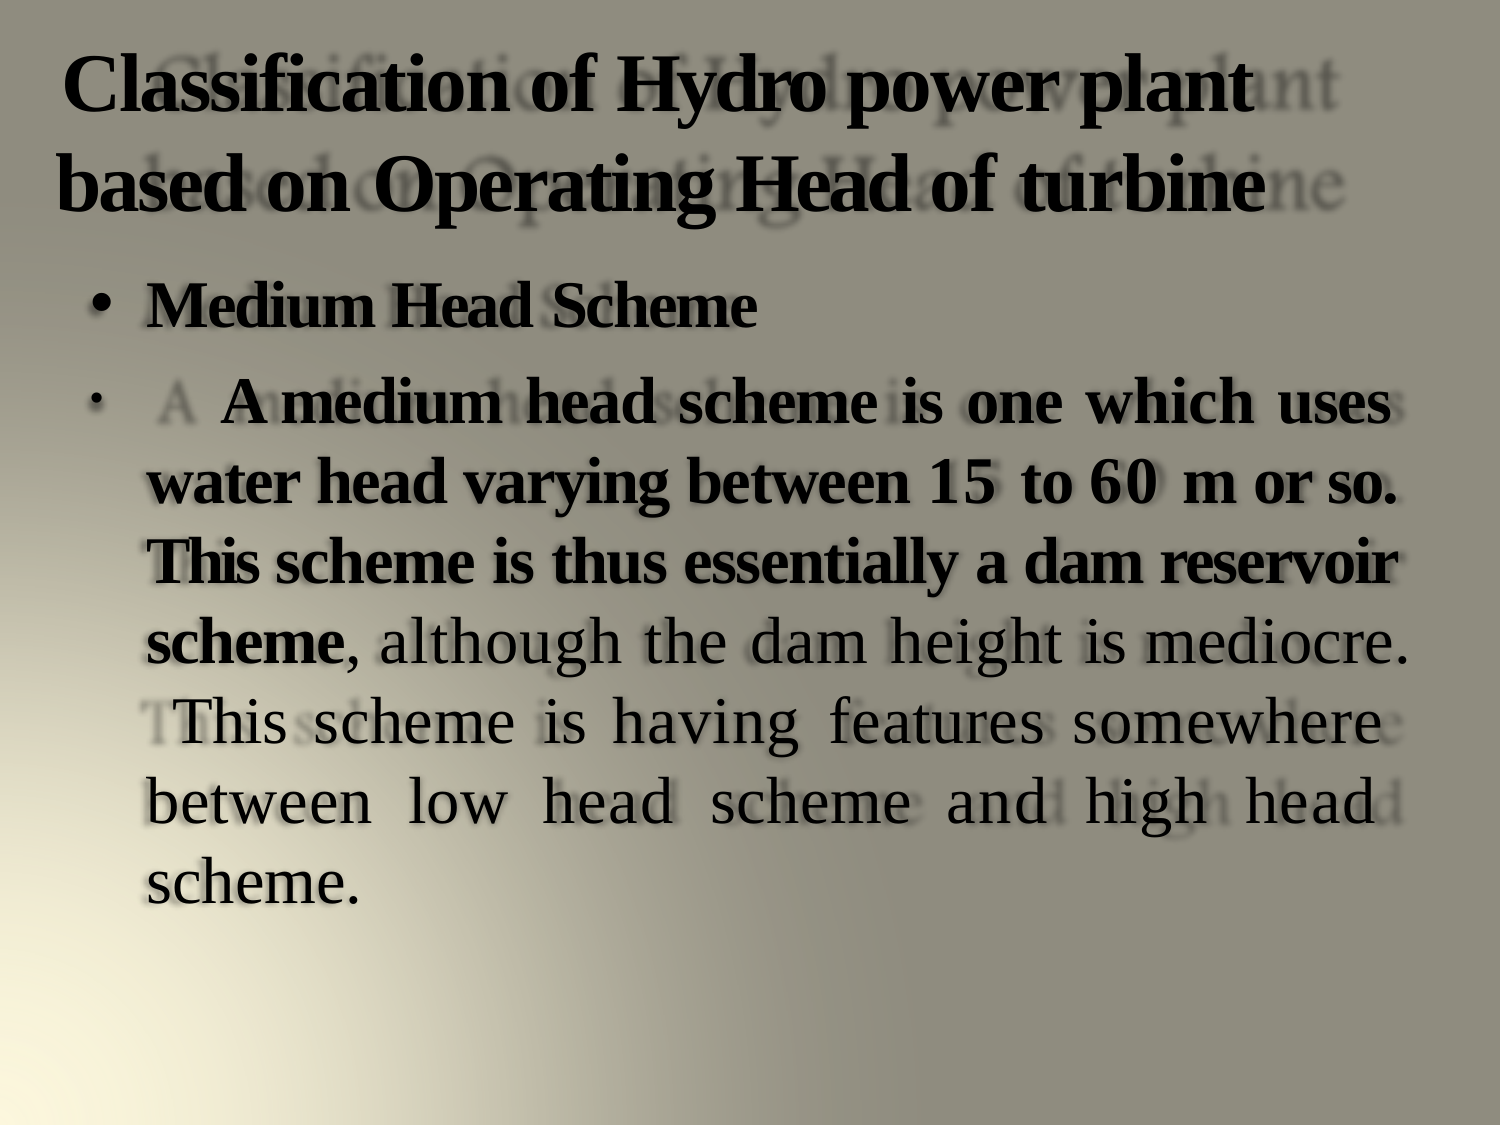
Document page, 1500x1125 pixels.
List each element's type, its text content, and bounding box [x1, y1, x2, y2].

picture [0, 0, 1500, 1125]
text_box [86, 9, 1418, 244]
text_box Medium Head Scheme A medium head scheme is one which uses water head varying between 15 to 60 m or so. This scheme is thus essentially a dam reservoir scheme, although the dam height is mediocre. This scheme is having features somewhere between low head scheme and high head scheme. [87, 243, 1413, 918]
title Classification of Hydro power plant based on Operating Head of turbine [53, 26, 1412, 229]
text_box [39, 244, 1454, 980]
